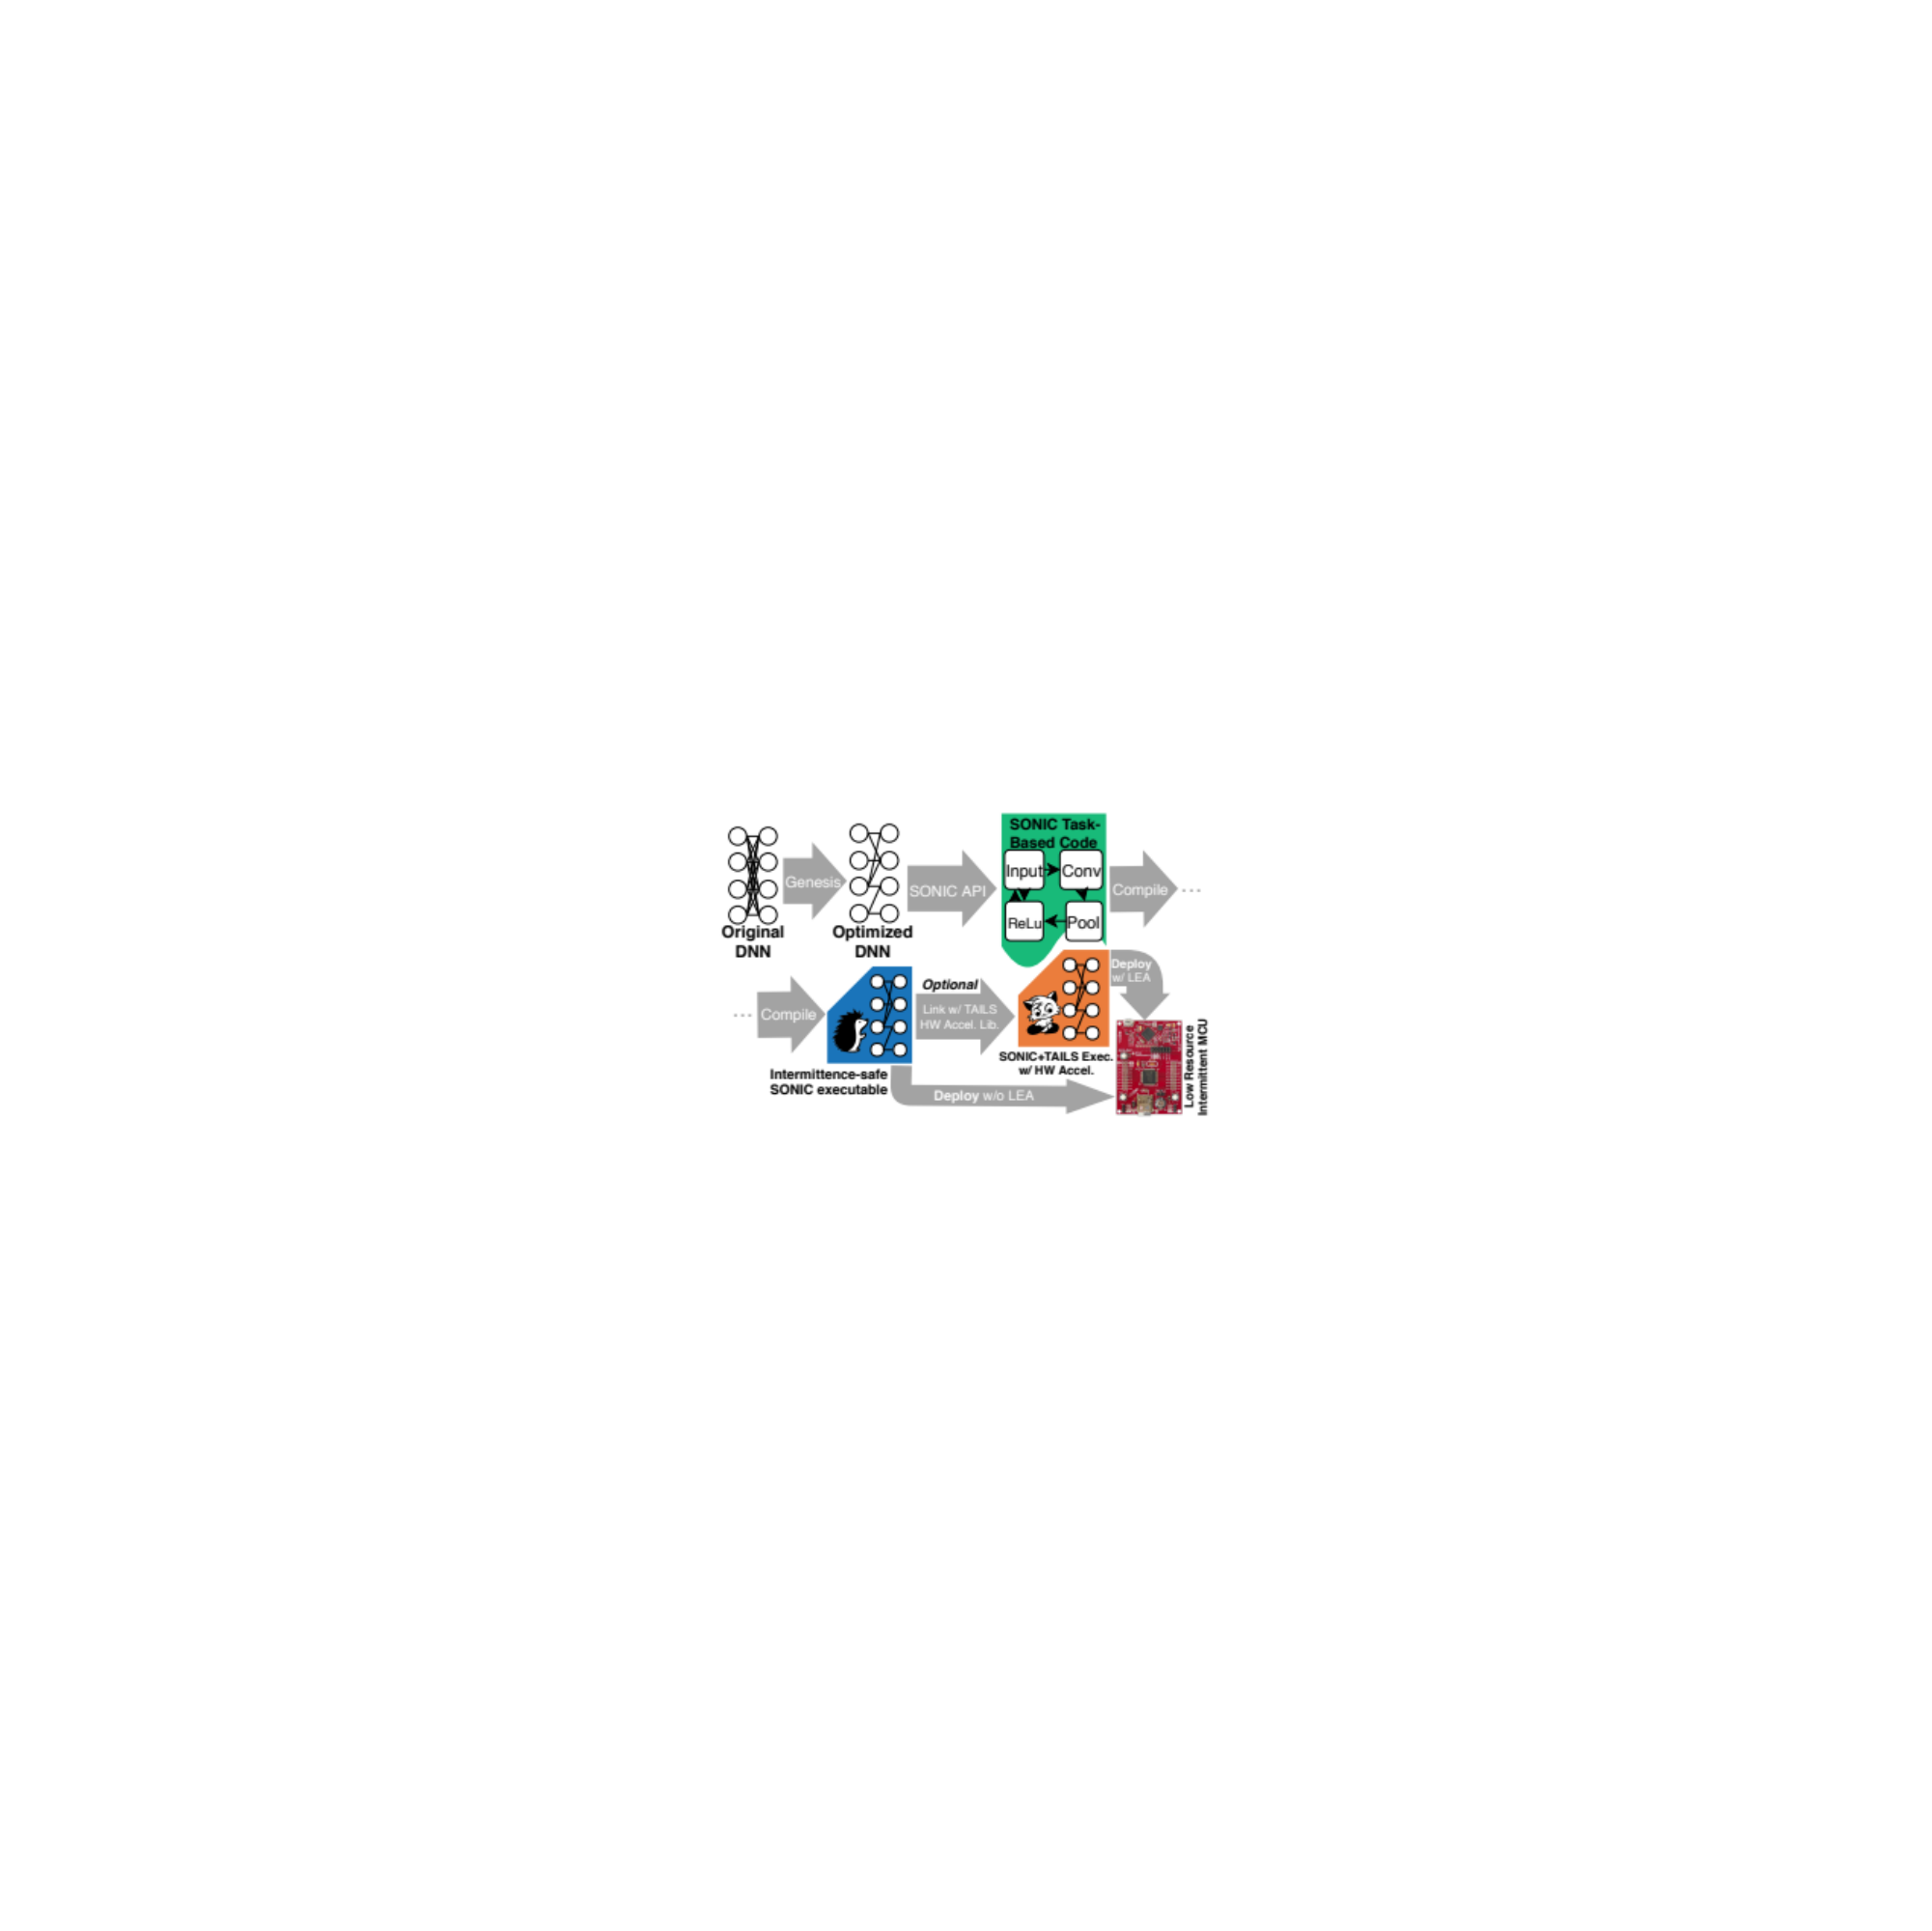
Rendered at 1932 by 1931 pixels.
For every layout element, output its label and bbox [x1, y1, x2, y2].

picture [712, 810, 1219, 1121]
